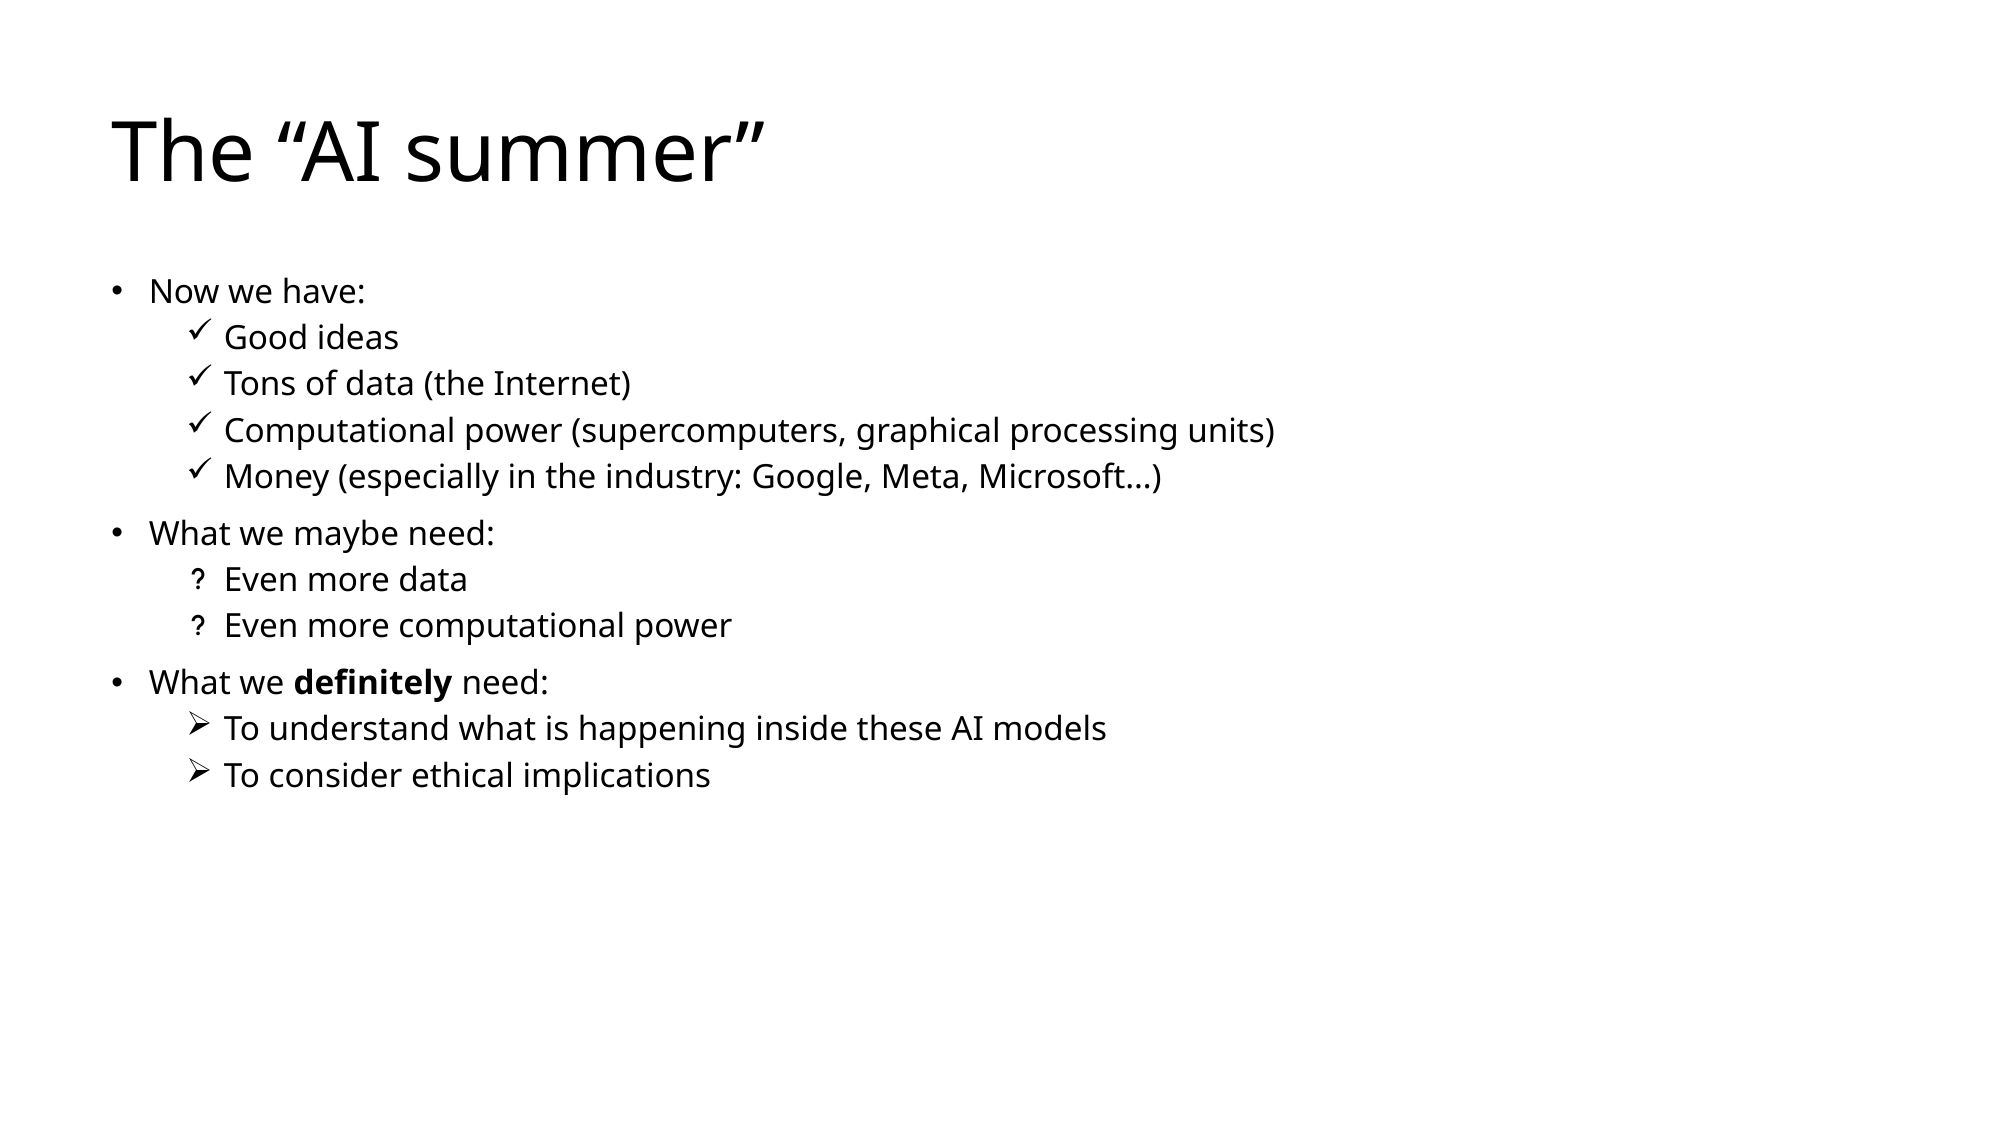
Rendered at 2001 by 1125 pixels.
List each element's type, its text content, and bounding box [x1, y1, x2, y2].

text_box The “AI summer” [96, 101, 1903, 244]
picture [186, 613, 210, 637]
picture [186, 566, 210, 591]
text_box Now we have: Good ideas Tons of data (the Internet) Computational power (supercomputers, graphical processing units) Money (especially in the industry: Google, Meta, Microsoft…) What we maybe need: Even more data Even more computational power What we definitely need: To understand what is happening inside these AI models To consider ethical implications [96, 267, 1903, 1090]
